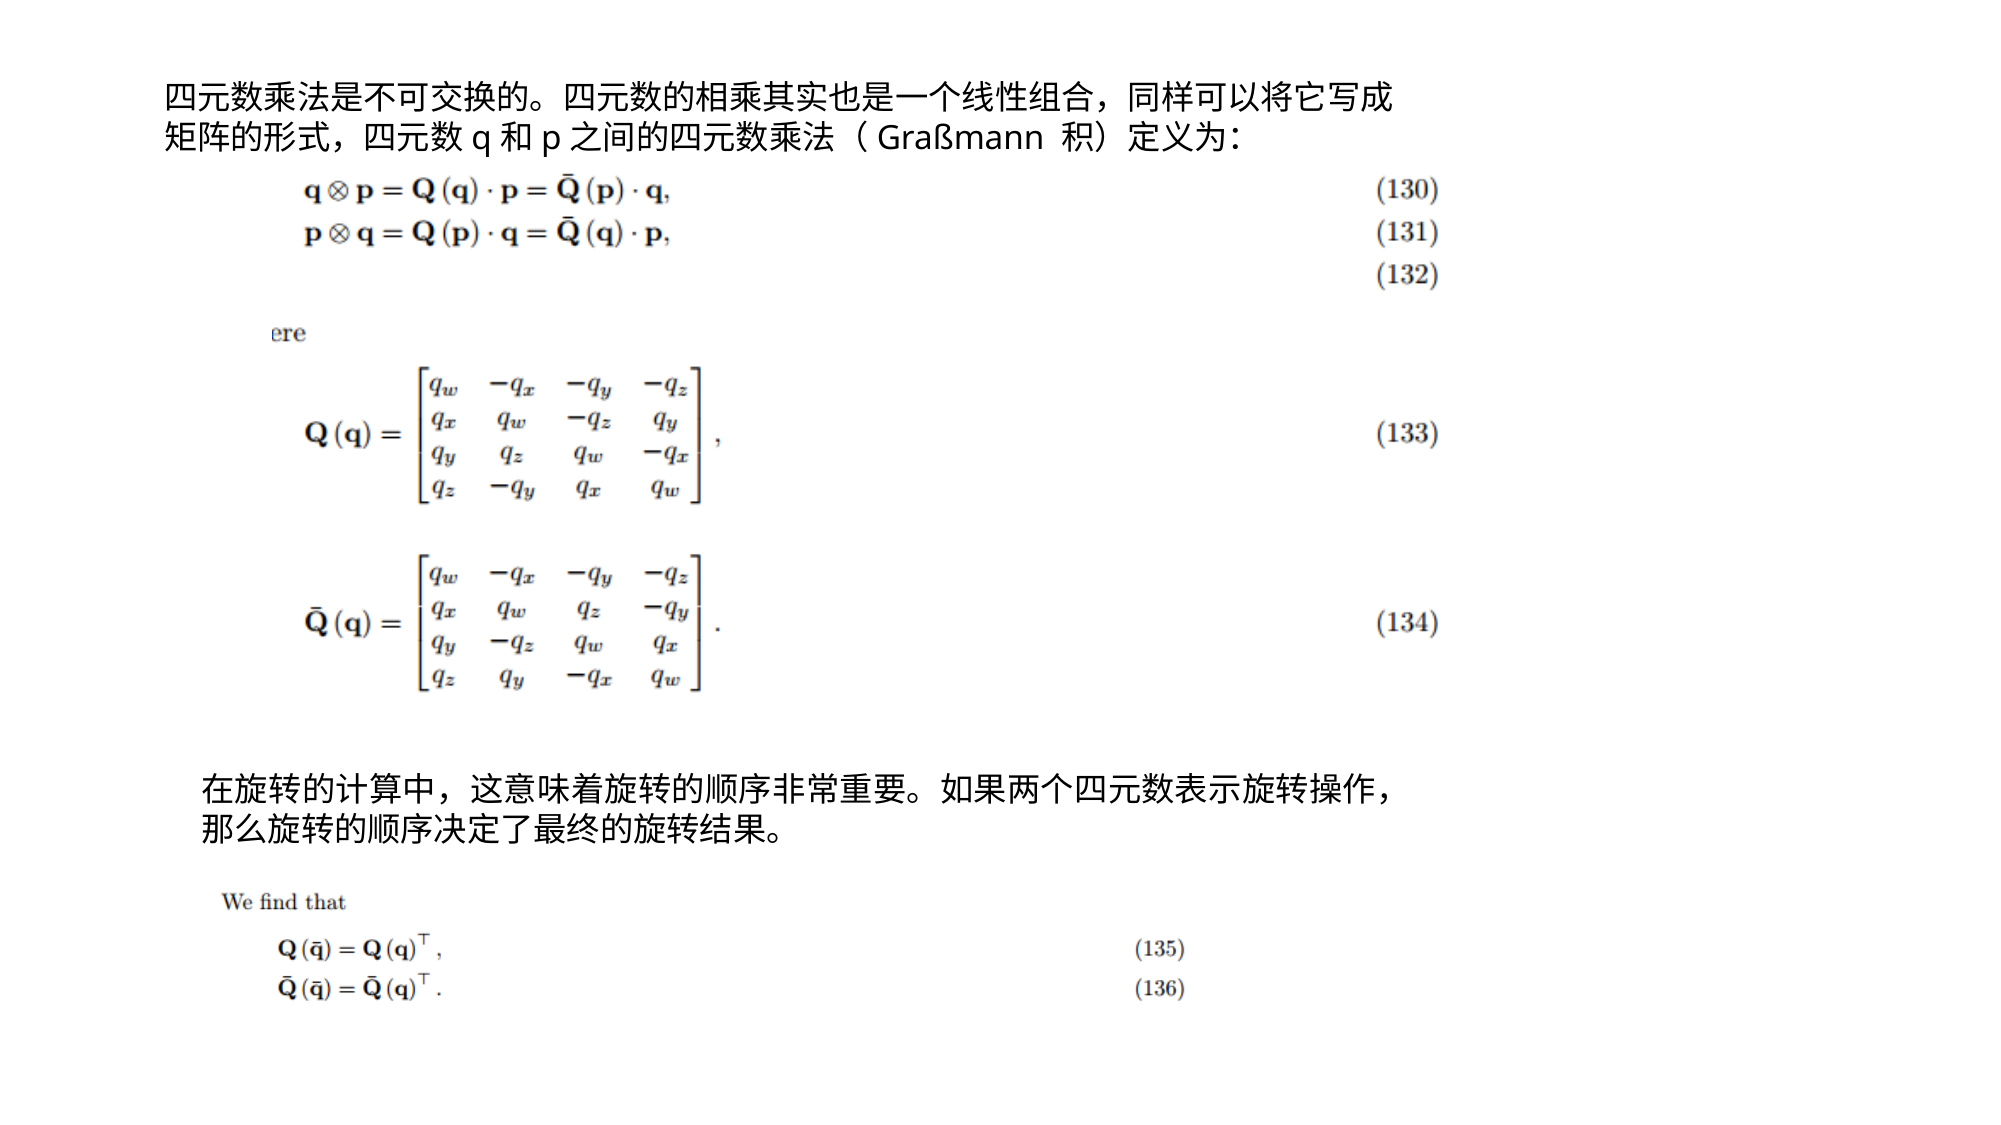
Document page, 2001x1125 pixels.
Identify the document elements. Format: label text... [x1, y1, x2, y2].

picture [272, 171, 1468, 704]
text_box 四元数乘法是不可交换的。四元数的相乘其实也是一个线性组合，同样可以将它写成 矩阵的形式，四元数q和p之间的四元数乘法（Graßmann 积）定义为： [149, 68, 1429, 164]
text_box 在旋转的计算中，这意味着旋转的顺序非常重要。如果两个四元数表示旋转操作，那么旋转的顺序决定了最终的旋转结果。 [186, 760, 1393, 856]
picture [200, 877, 1206, 1036]
